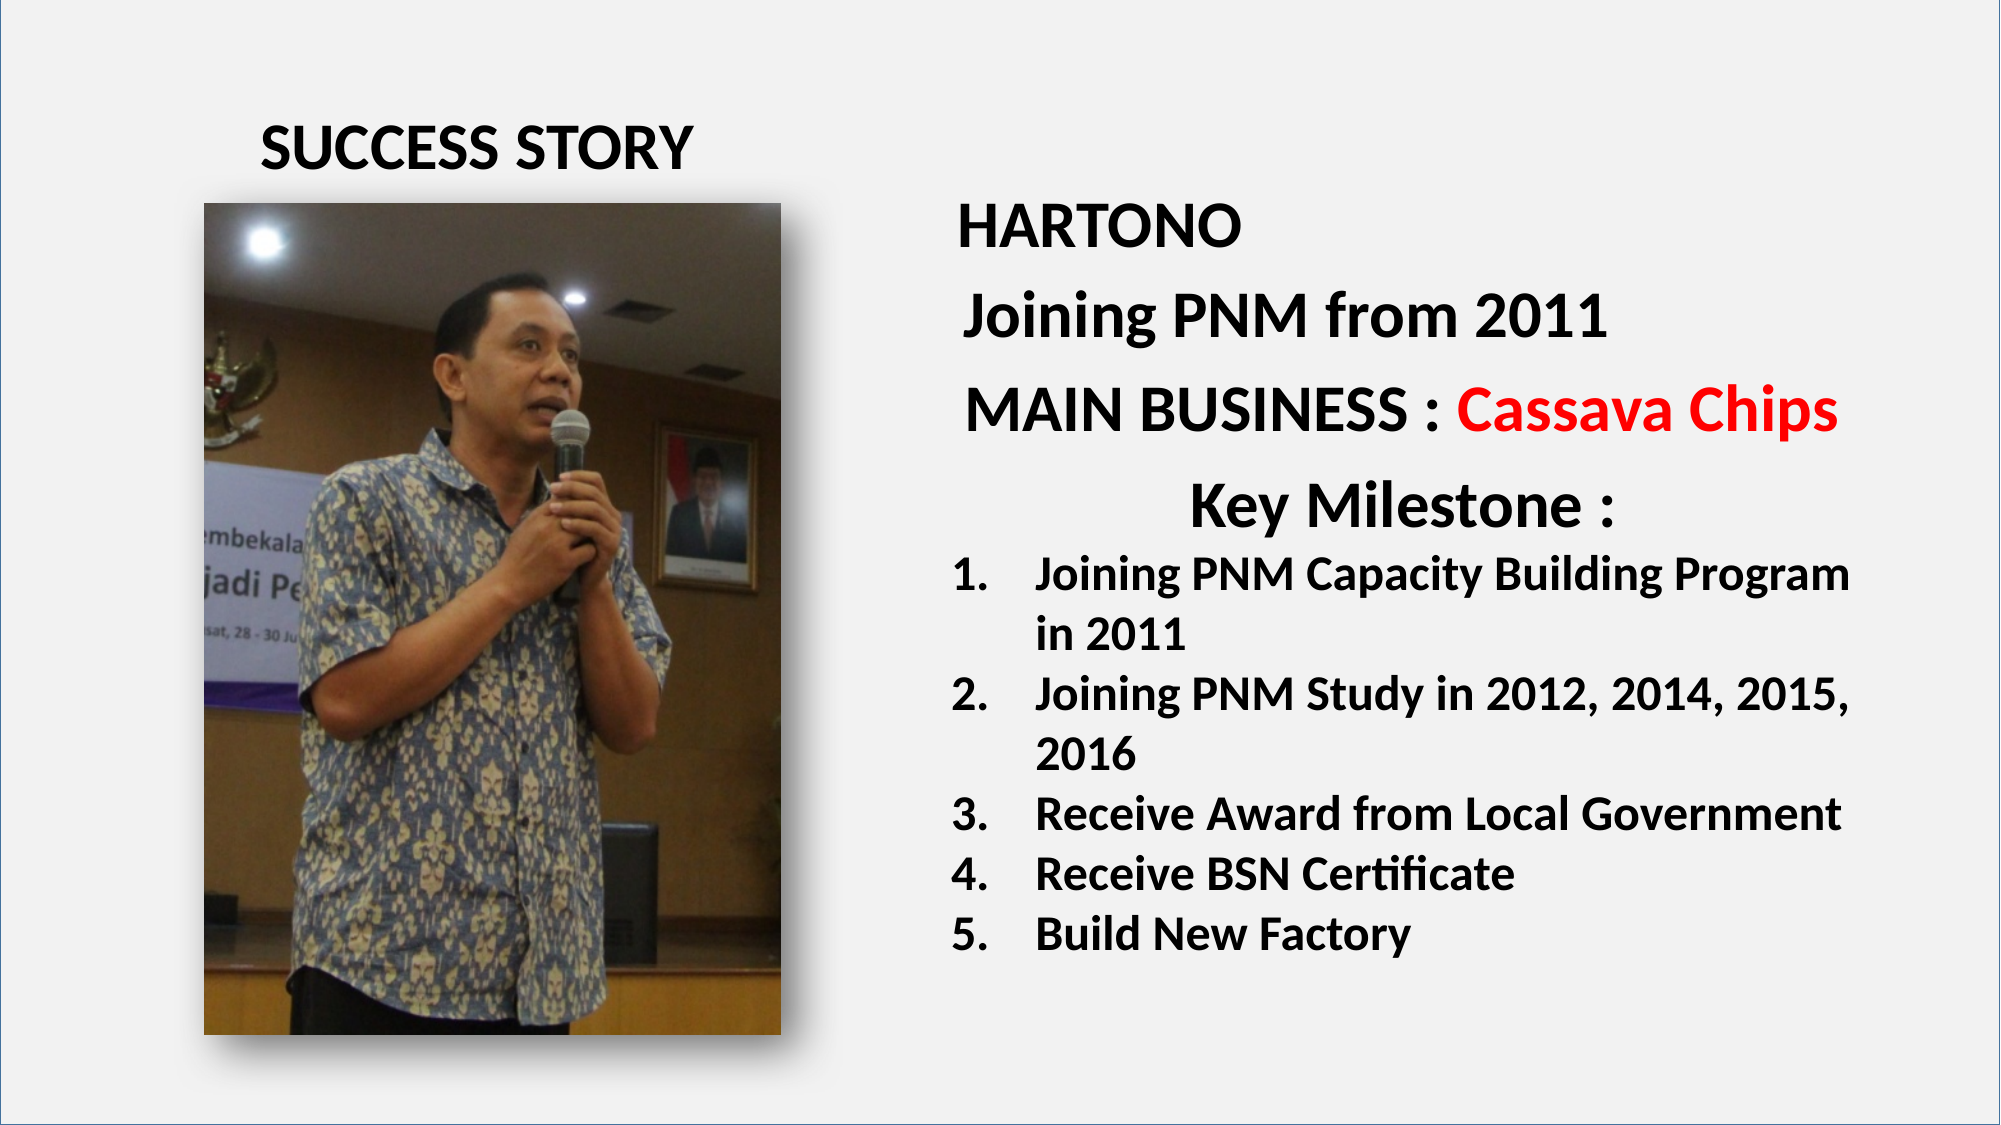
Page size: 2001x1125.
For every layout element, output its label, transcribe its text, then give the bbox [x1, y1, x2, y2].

text_box Joining PNM from 2011 [880, 263, 1693, 359]
text_box SUCCESS STORY [173, 95, 781, 191]
picture [204, 203, 781, 1035]
text_box MAIN BUSINESS : Cassava Chips [934, 357, 1870, 452]
text_box HARTONO [795, 173, 1404, 269]
text_box [0, 0, 2000, 1125]
text_box Key Milestone : Joining PNM Capacity Building Program in 2011 Joining PNM Study in 2012, 2014, 2015, 2016 Receive Award from Local Government Receive BSN Certificate Build New Factory [936, 453, 1872, 968]
